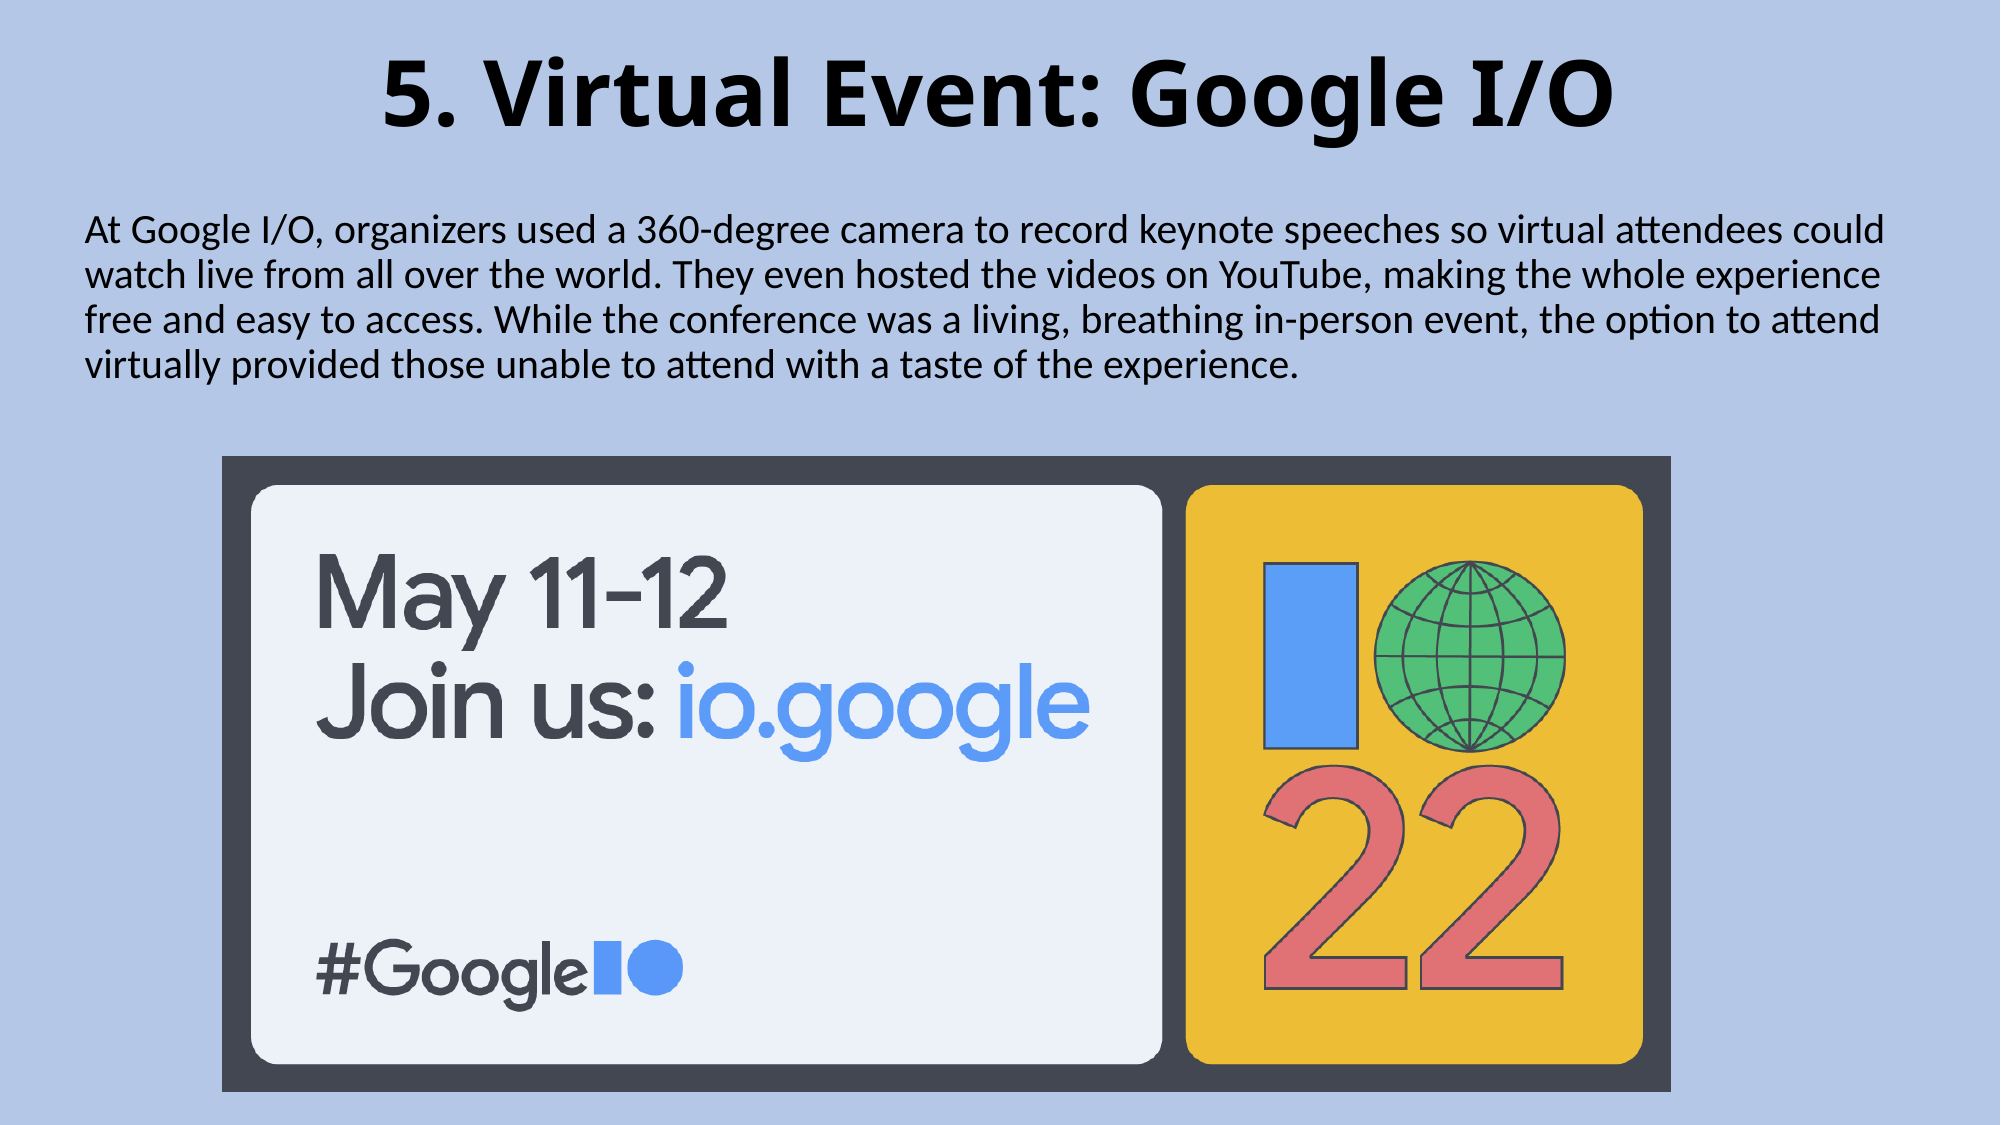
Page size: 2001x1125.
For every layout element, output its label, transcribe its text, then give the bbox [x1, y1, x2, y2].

subtitle At Google I/O, organizers used a 360-degree camera to record keynote speeches so virtual attendees could watch live from all over the world. They even hosted the videos on YouTube, making the whole experience free and easy to access. While the conference was a living, breathing in-person event, the option to attend virtually provided those unable to attend with a taste of the experience. [69, 199, 1906, 472]
title 5. Virtual Event: Google I/O [249, 33, 1750, 154]
picture [222, 456, 1671, 1092]
